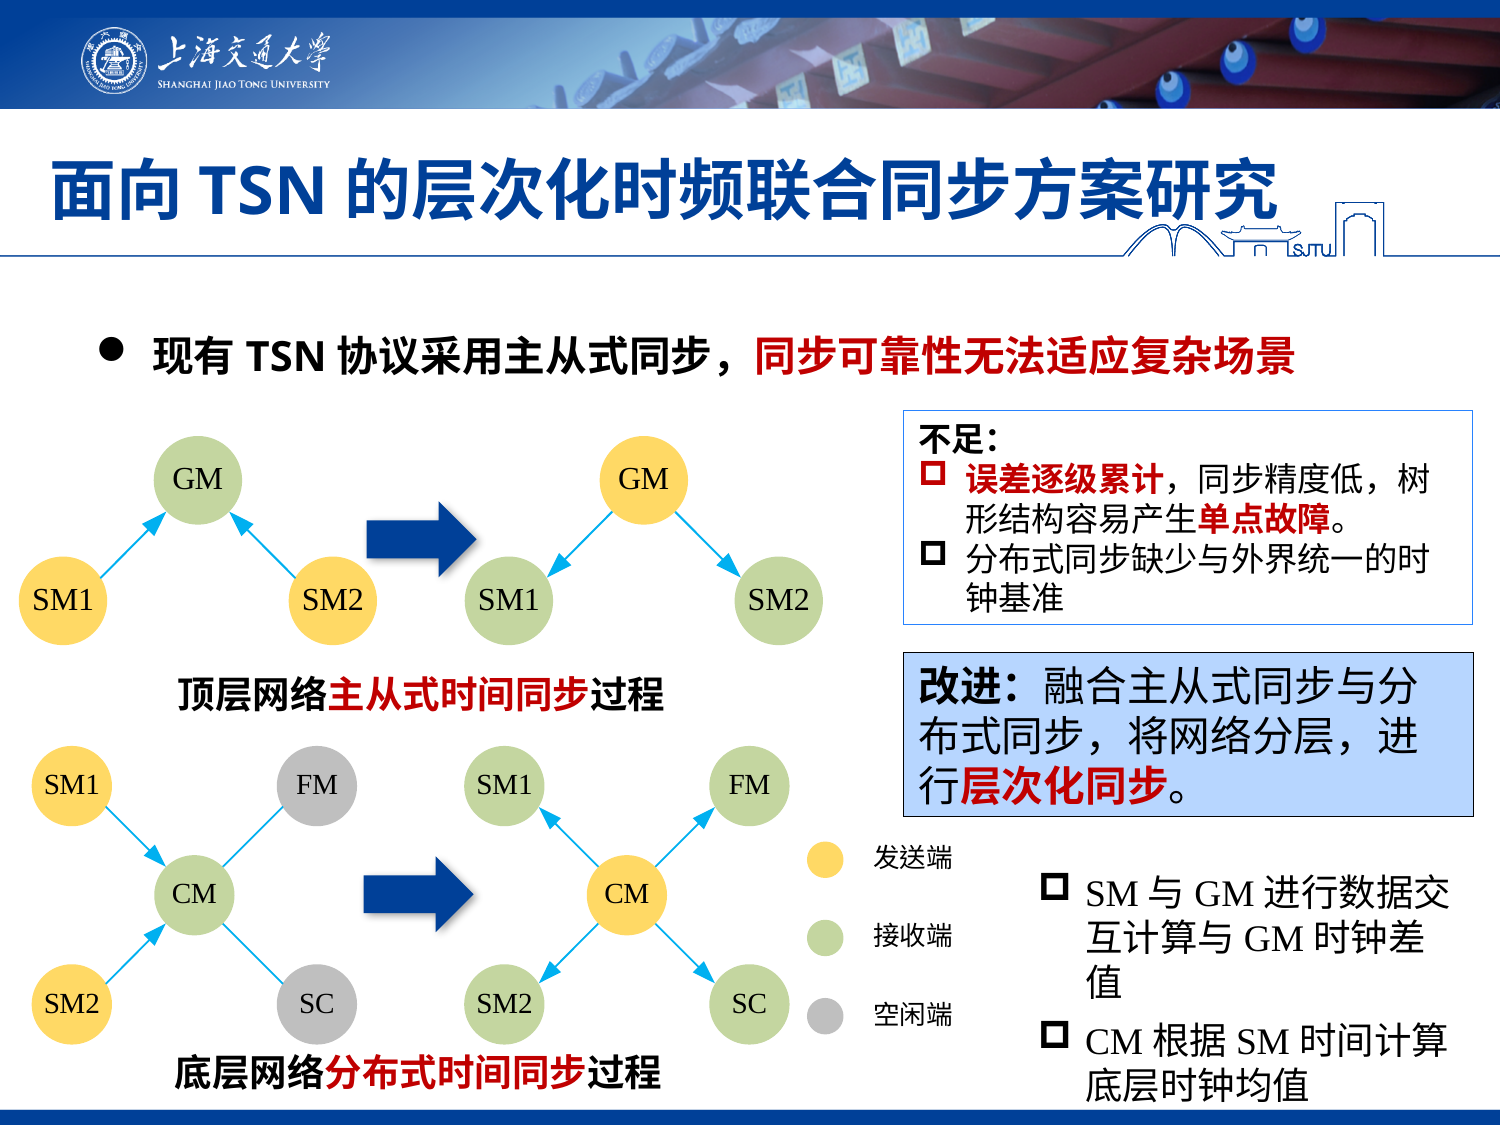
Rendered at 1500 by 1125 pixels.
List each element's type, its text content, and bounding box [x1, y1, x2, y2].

text_box 现有TSN协议采用主从式同步，同步可靠性无法适应复杂场景 [81, 296, 1341, 387]
picture [804, 830, 967, 1046]
text_box [381, 498, 459, 580]
picture [459, 432, 827, 646]
text_box 底层网络分布式时间同步过程 [98, 1041, 739, 1101]
picture [13, 432, 381, 646]
text_box 顶层网络主从式时间同步过程 [101, 664, 742, 724]
picture [0, 18, 1500, 109]
text_box 面向TSN的层次化时频联合同步方案研究 [34, 140, 1294, 236]
text_box 不足： 误差逐级累计，同步精度低，树形结构容易产生单点故障。 分布式同步缺少与外界统一的时钟基准 [903, 410, 1473, 625]
text_box [362, 853, 458, 935]
text_box SM与GM进行数据交互计算与GM时钟差值 CM根据SM时间计算底层时钟均值 [1023, 861, 1473, 1115]
picture [458, 743, 791, 1046]
picture [26, 743, 358, 1046]
text_box 改进：融合主从式同步与分布式同步，将网络分层，进行层次化同步。 [903, 652, 1474, 817]
